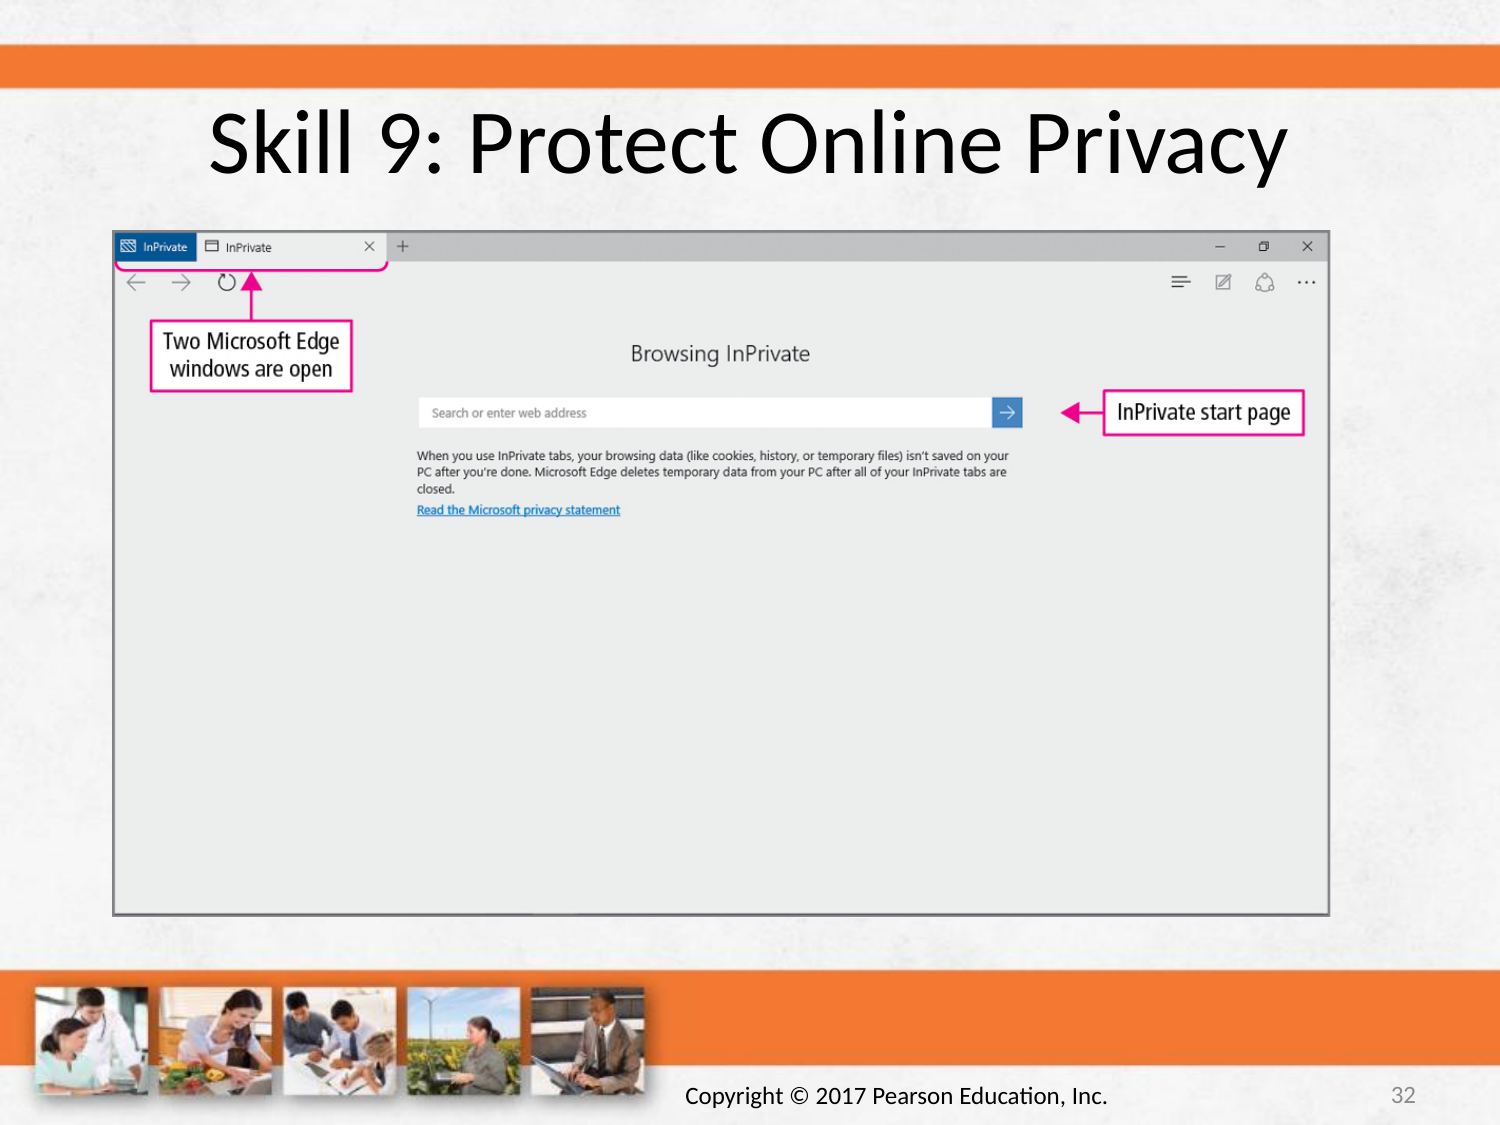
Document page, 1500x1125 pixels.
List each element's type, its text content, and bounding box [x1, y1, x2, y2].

slide_number 32 [1081, 1063, 1432, 1124]
footer Copyright © 2017 Pearson Education, Inc. [662, 1050, 1138, 1110]
picture [0, 0, 1500, 1125]
title Skill 9: Protect Online Privacy [68, 42, 1432, 231]
